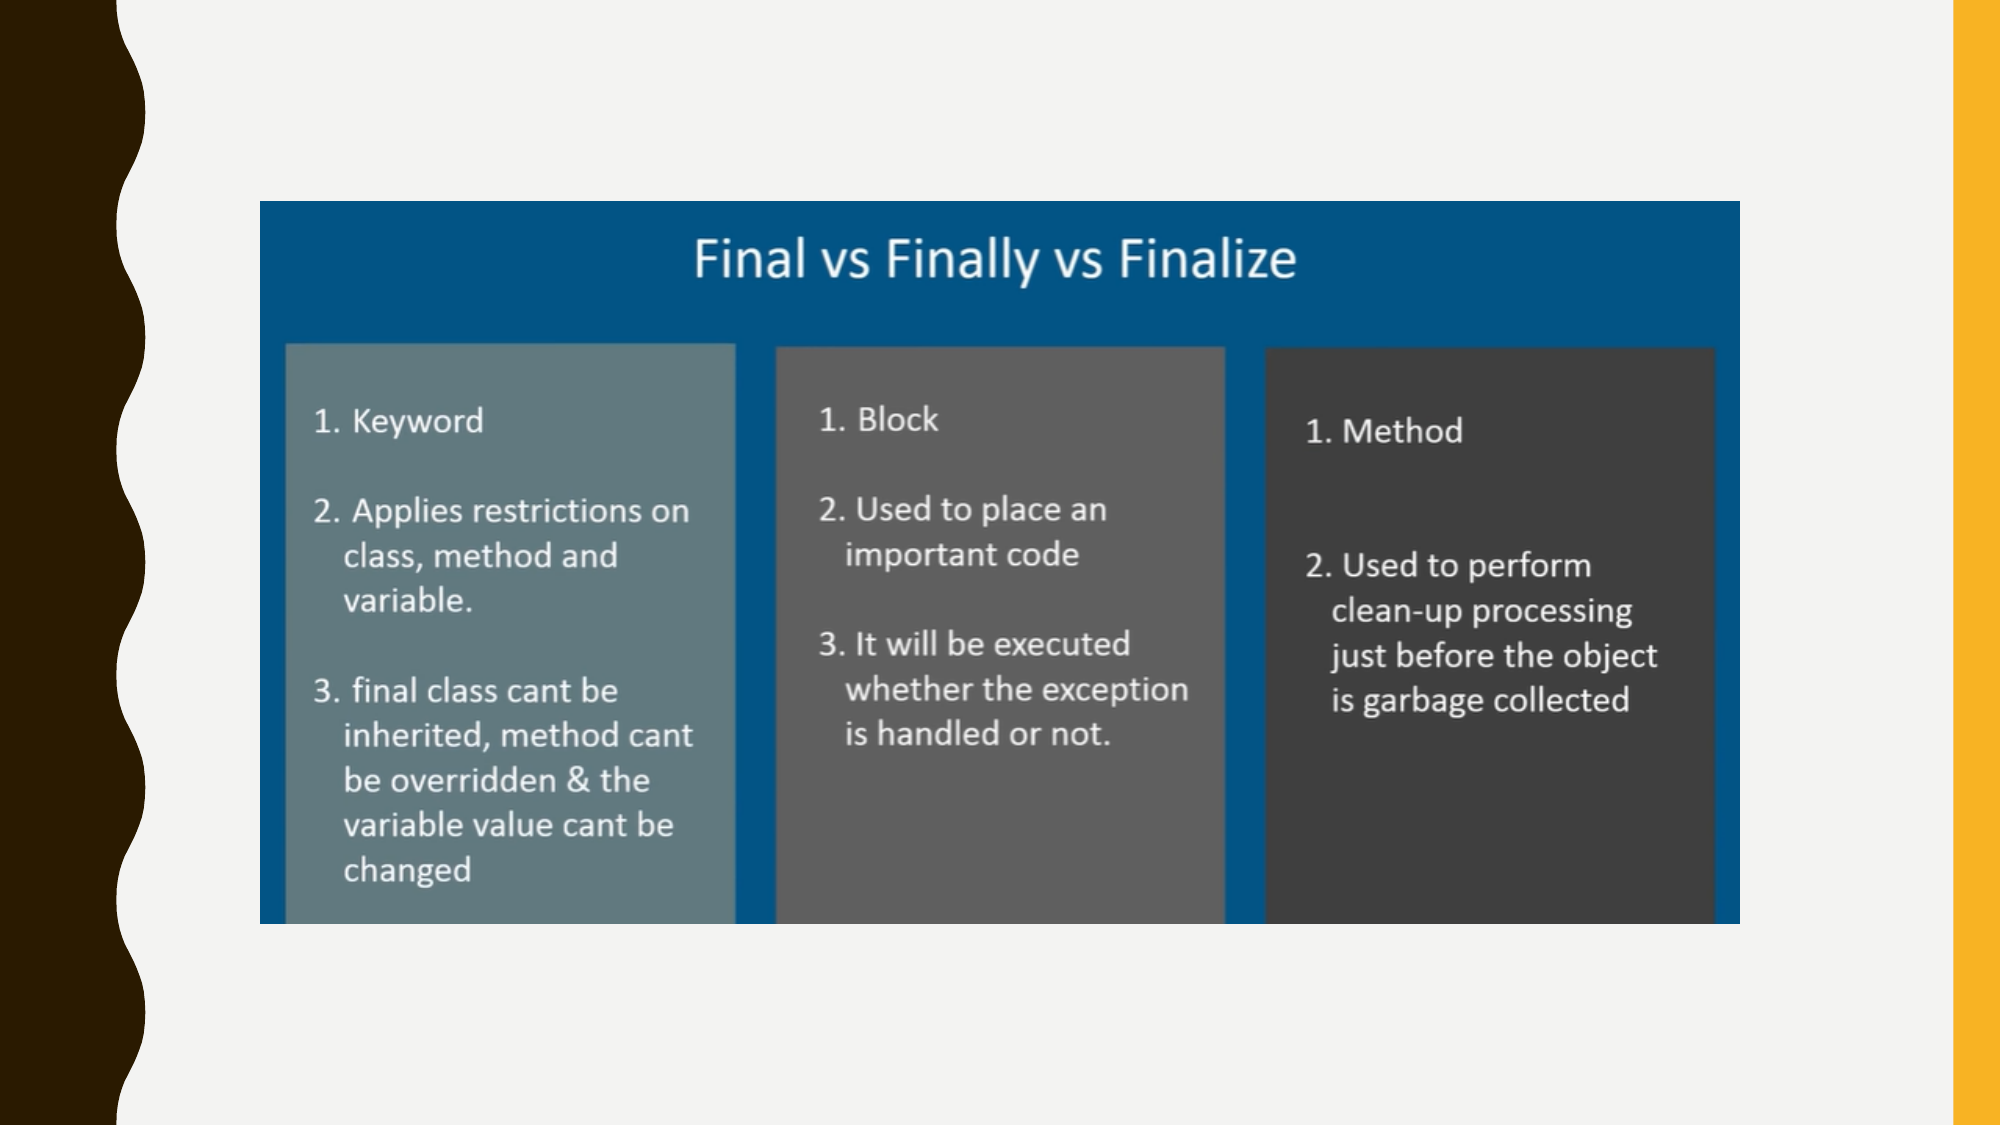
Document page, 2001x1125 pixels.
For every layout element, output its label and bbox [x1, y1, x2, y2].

picture [260, 201, 1740, 924]
